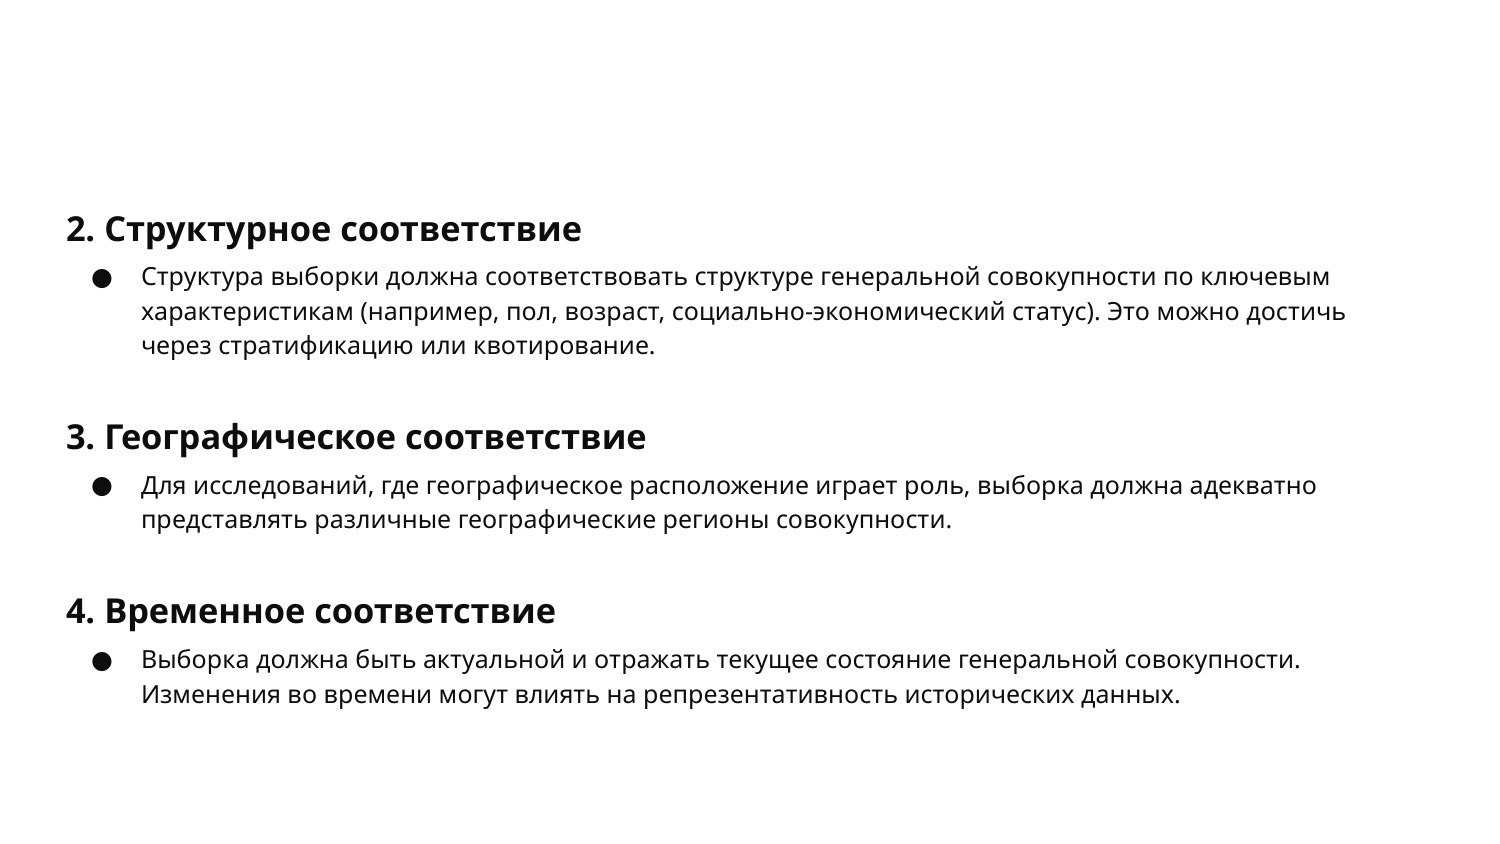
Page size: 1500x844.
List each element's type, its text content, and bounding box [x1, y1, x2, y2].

text_box 2. Структурное соответствие Структура выборки должна соответствовать структуре генеральной совокупности по ключевым характеристикам (например, пол, возраст, социально-экономический статус). Это можно достичь через стратификацию или квотирование. 3. Географическое соответствие Для исследований, где географическое расположение играет роль, выборка должна адекватно представлять различные географические регионы совокупности. 4. Временное соответствие Выборка должна быть актуальной и отражать текущее состояние генеральной совокупности. Изменения во времени могут влиять на репрезентативность исторических данных. [51, 166, 1407, 724]
